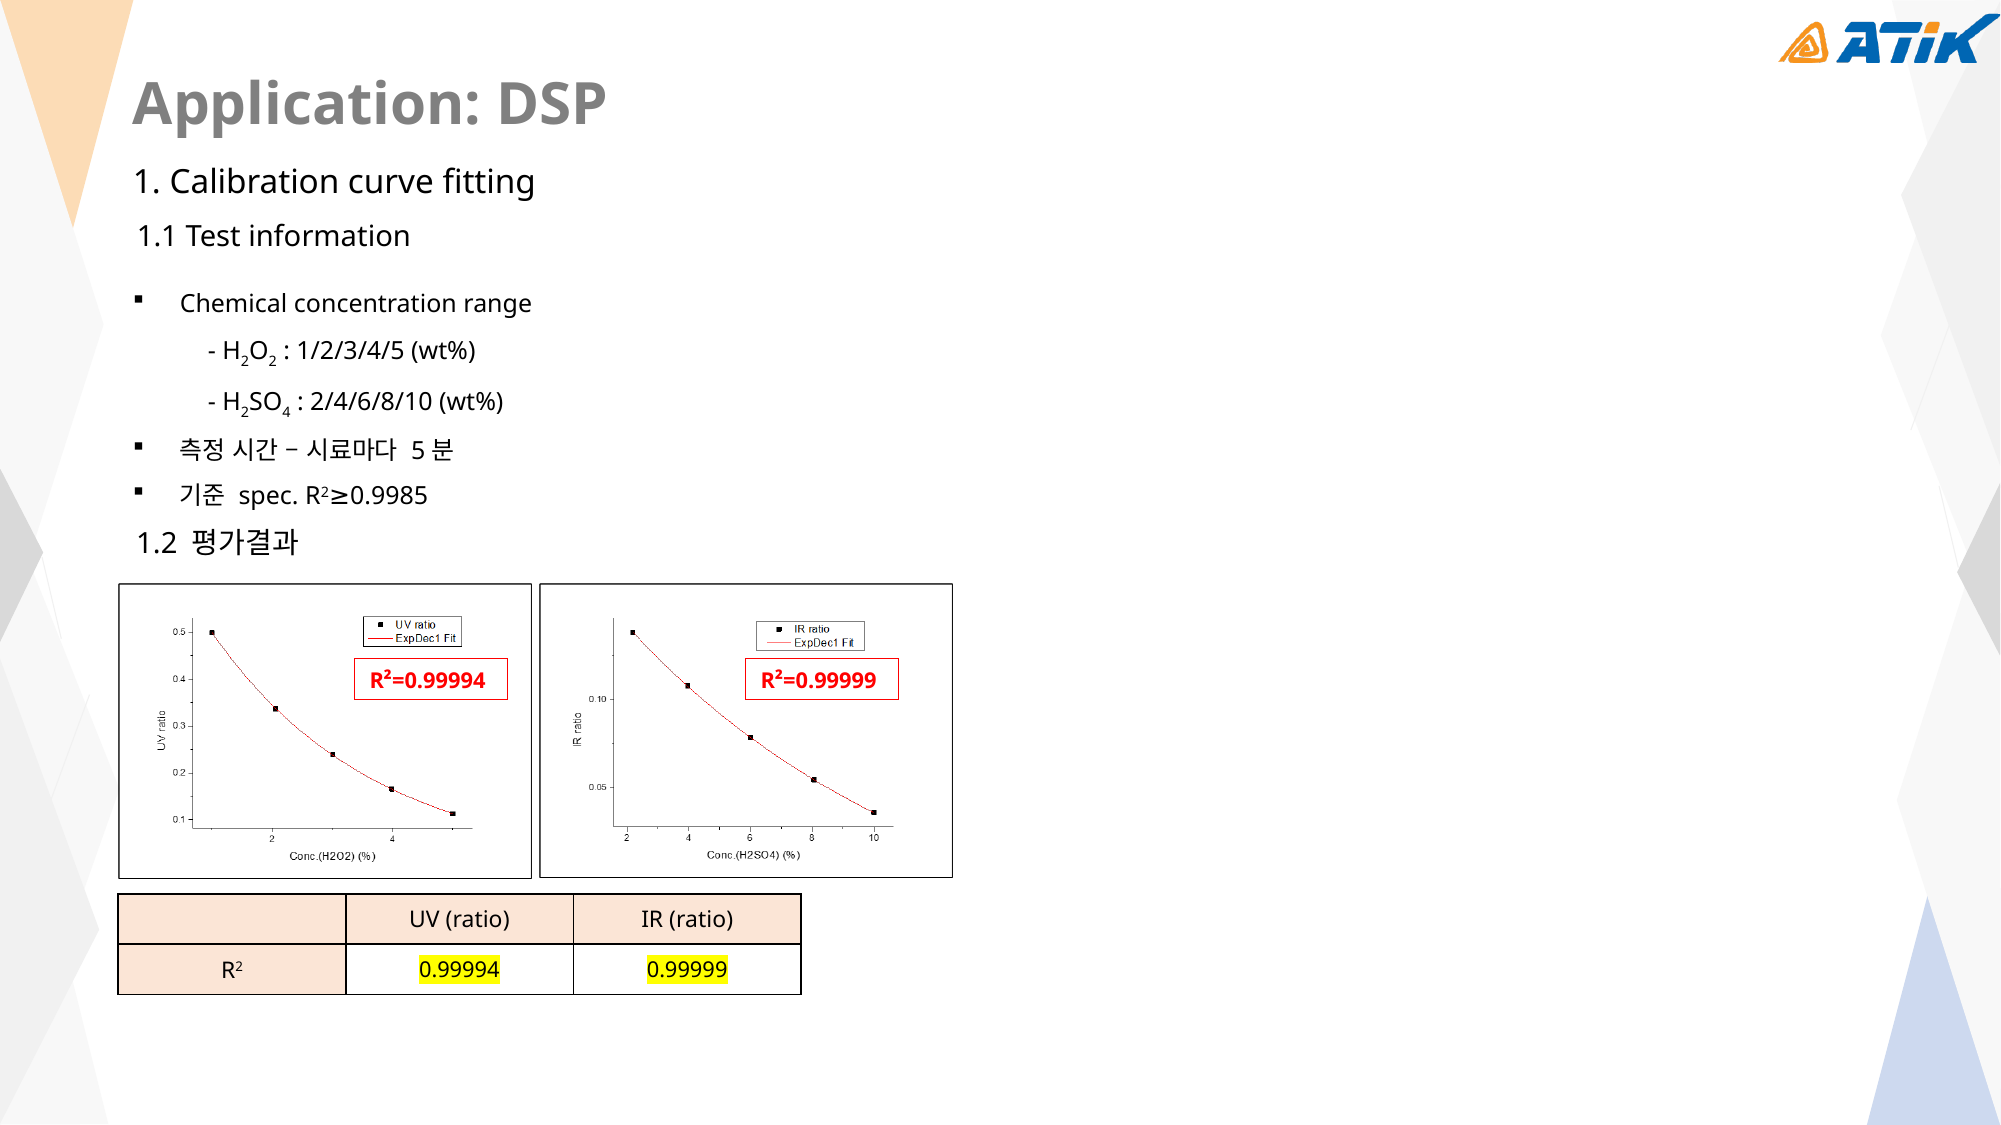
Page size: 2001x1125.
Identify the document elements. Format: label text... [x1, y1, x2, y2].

table_cell 0.99999 [574, 945, 800, 994]
text_box 1. Calibration curve fitting [118, 153, 653, 208]
text_box Application: DSP [118, 59, 655, 144]
picture [1778, 13, 2001, 63]
picture [539, 583, 953, 878]
text_box 1.1 Test information [122, 209, 426, 260]
table_header UV (ratio) [347, 895, 573, 943]
table_header [119, 895, 345, 943]
text_box 1.2 평가결과 [121, 517, 315, 567]
table_cell R2 [119, 945, 345, 994]
table_cell 0.99994 [347, 945, 573, 994]
table_header IR (ratio) [574, 895, 800, 943]
picture [118, 583, 532, 879]
text_box Chemical concentration range - H2O2 : 1/2/3/4/5 (wt%) - H2SO4 : 2/4/6/8/10 (wt%) 측정 시간 – 시료마다 5분 기준 spec. R2≥0.9985 [118, 265, 745, 517]
